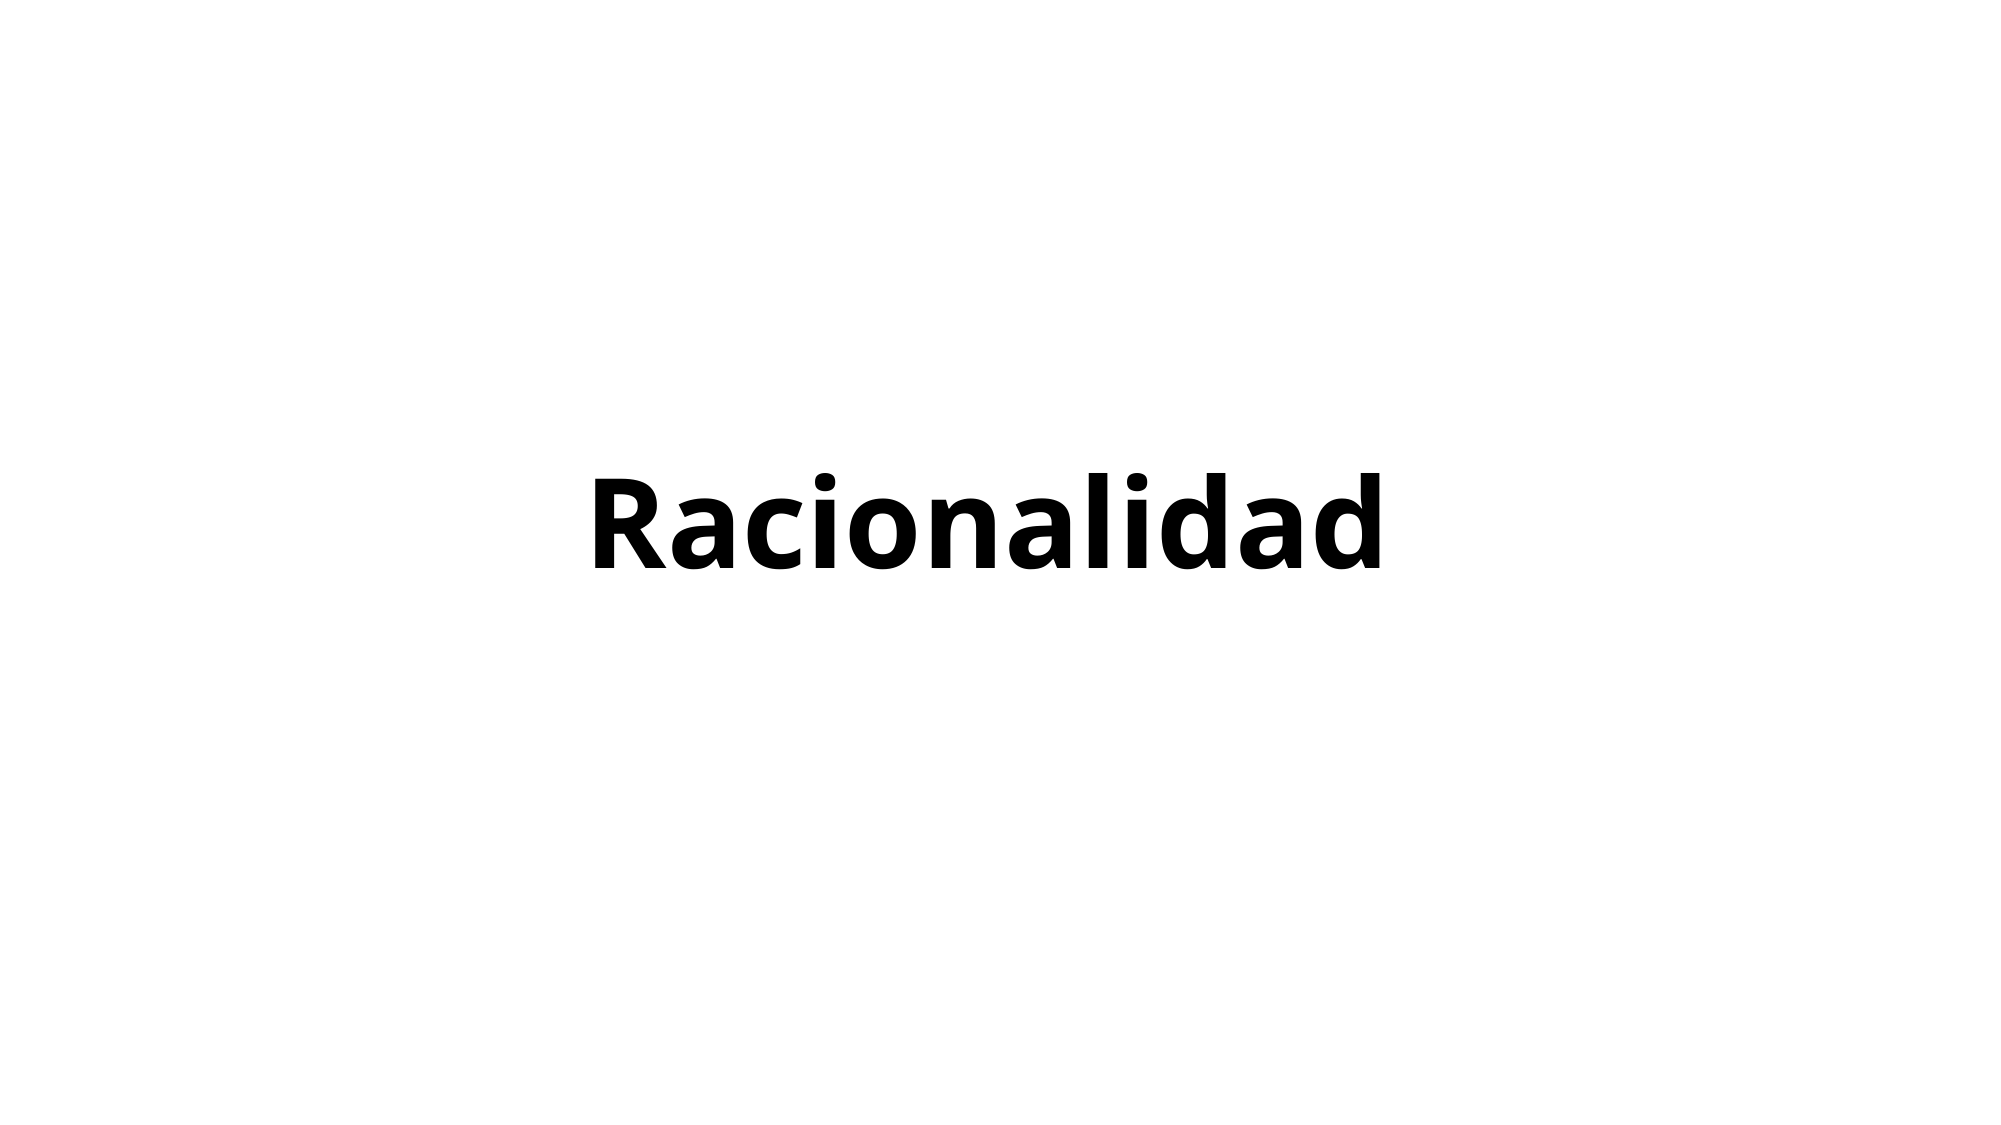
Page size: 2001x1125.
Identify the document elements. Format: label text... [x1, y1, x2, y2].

subtitle Racionalidad [249, 453, 1726, 653]
